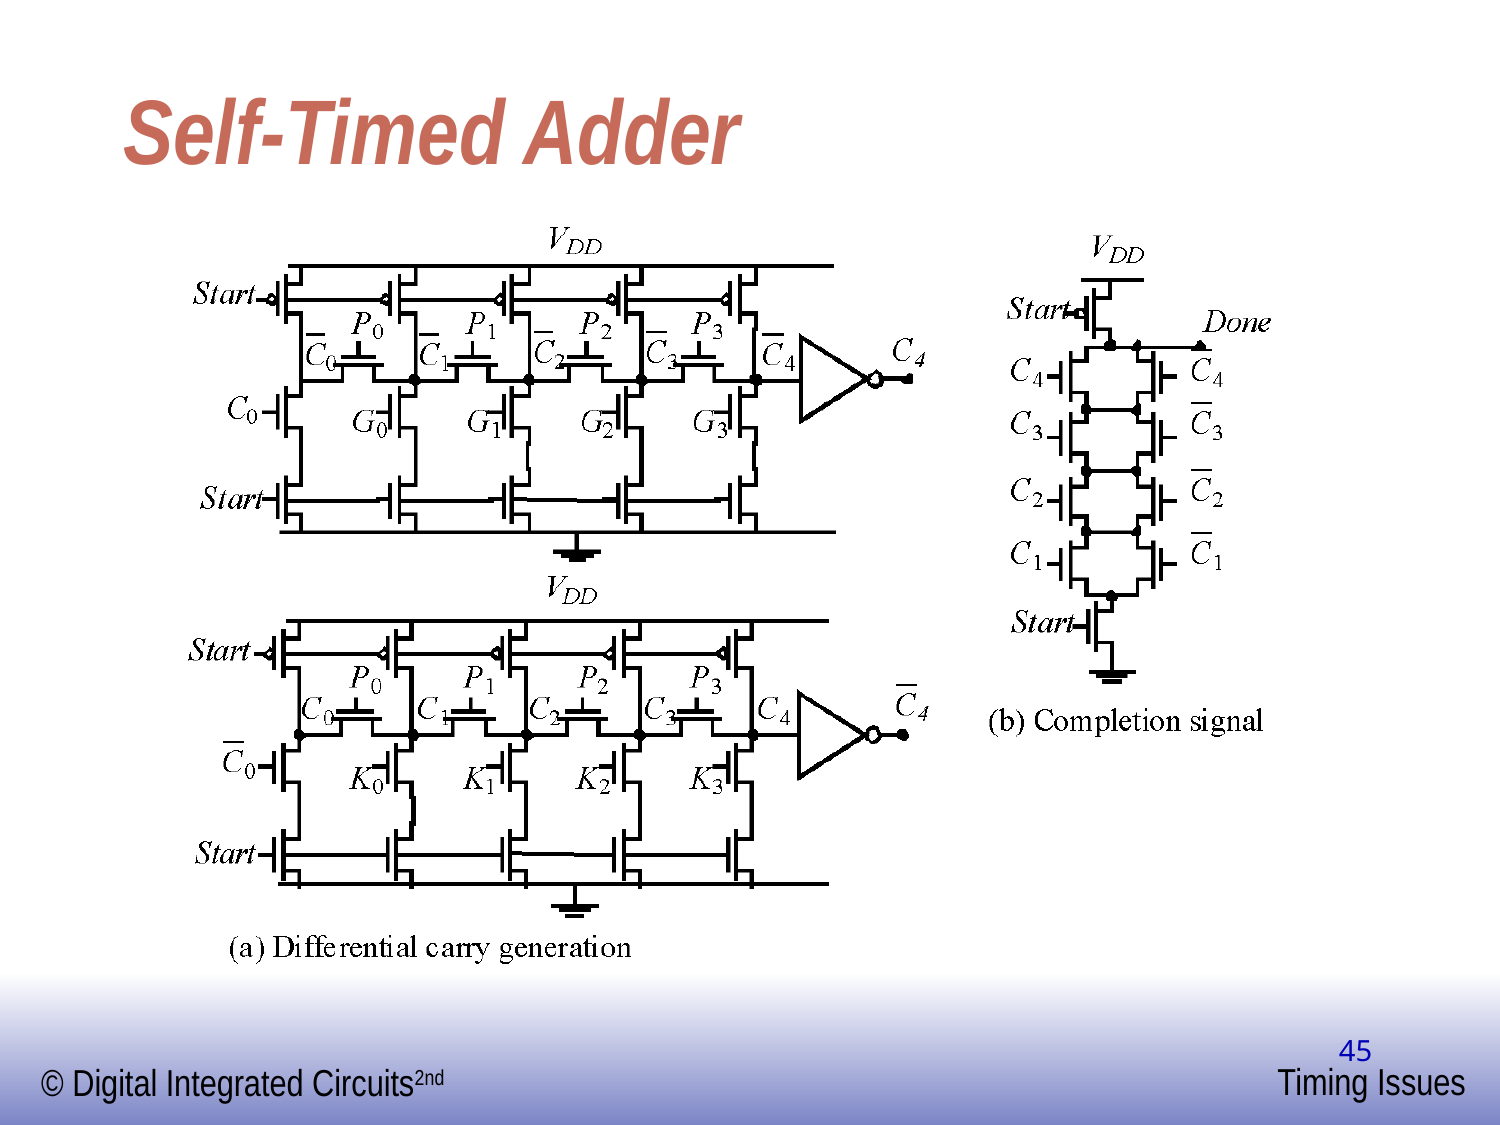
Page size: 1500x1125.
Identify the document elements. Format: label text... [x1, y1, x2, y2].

picture [187, 217, 1276, 966]
slide_number ‹#› [1074, 1025, 1388, 1100]
title Self-Timed Adder [108, 72, 1384, 190]
